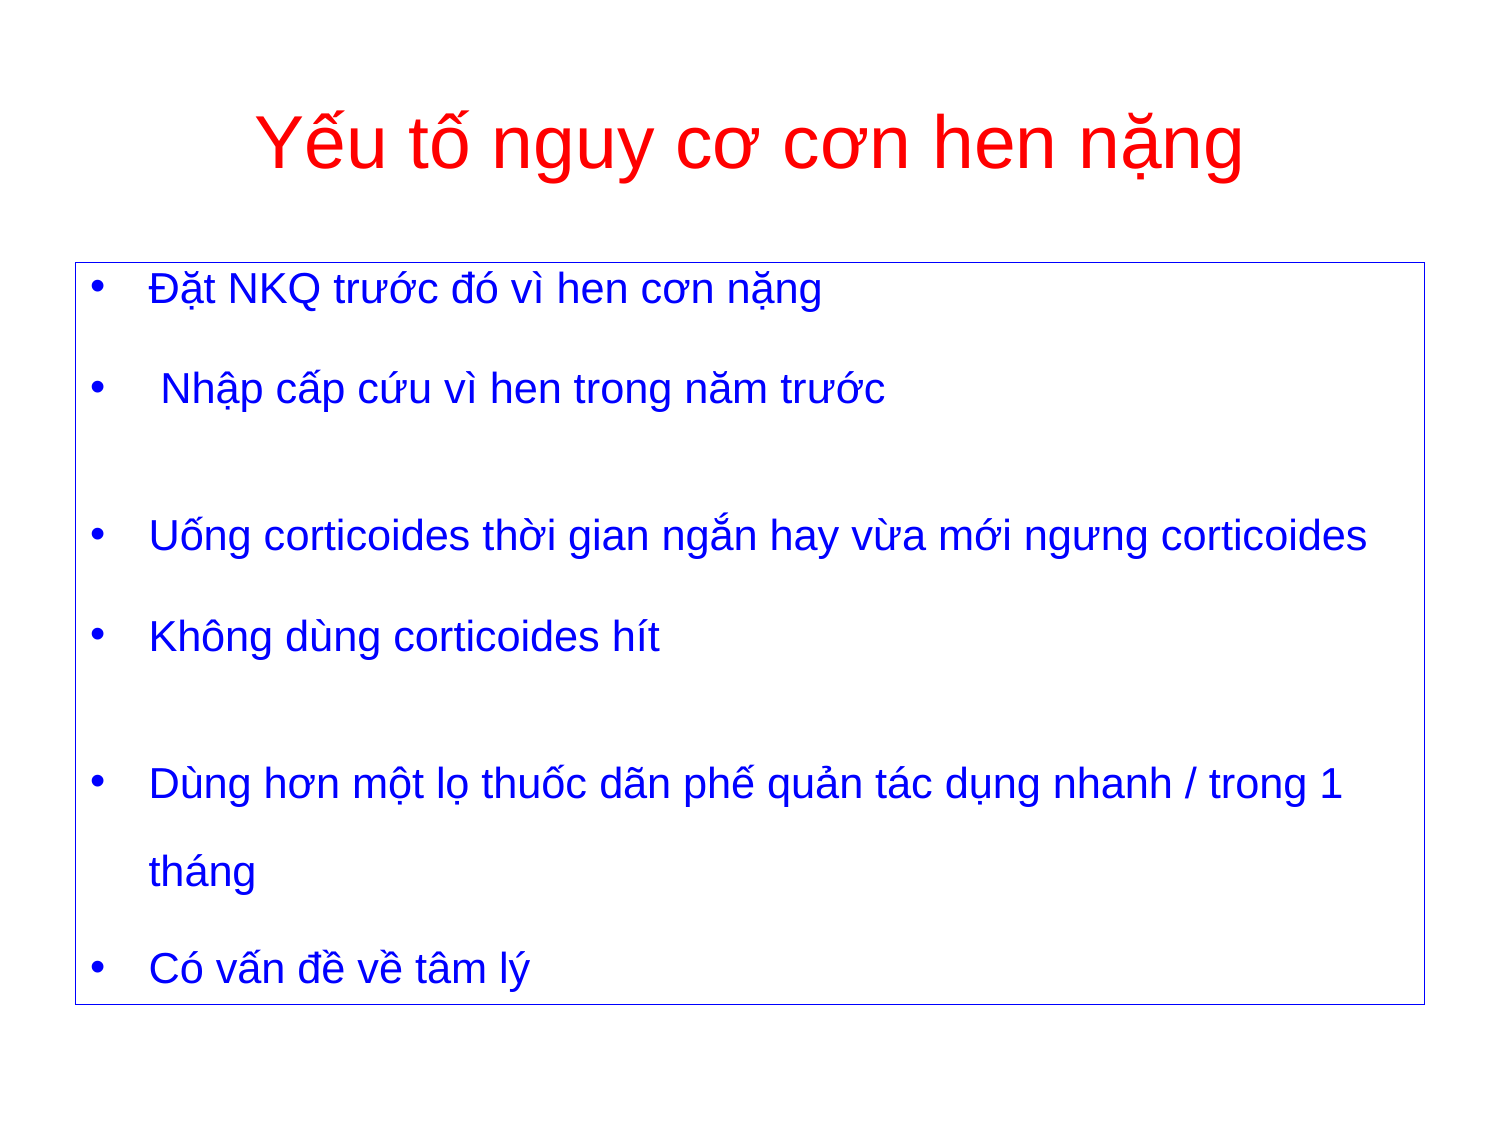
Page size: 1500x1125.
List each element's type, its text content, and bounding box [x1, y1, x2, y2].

list Đặt NKQ trước đó vì hen cơn nặng Nhập cấp cứu vì hen trong năm trước Uống corticoides thời gian ngắn hay vừa mới ngưng corticoides Không dùng corticoides hít Dùng hơn một lọ thuốc dãn phế quản tác dụng nhanh / trong 1 tháng Có vấn đề về tâm lý [75, 262, 1425, 1005]
title Yếu tố nguy cơ cơn hen nặng [75, 45, 1425, 233]
